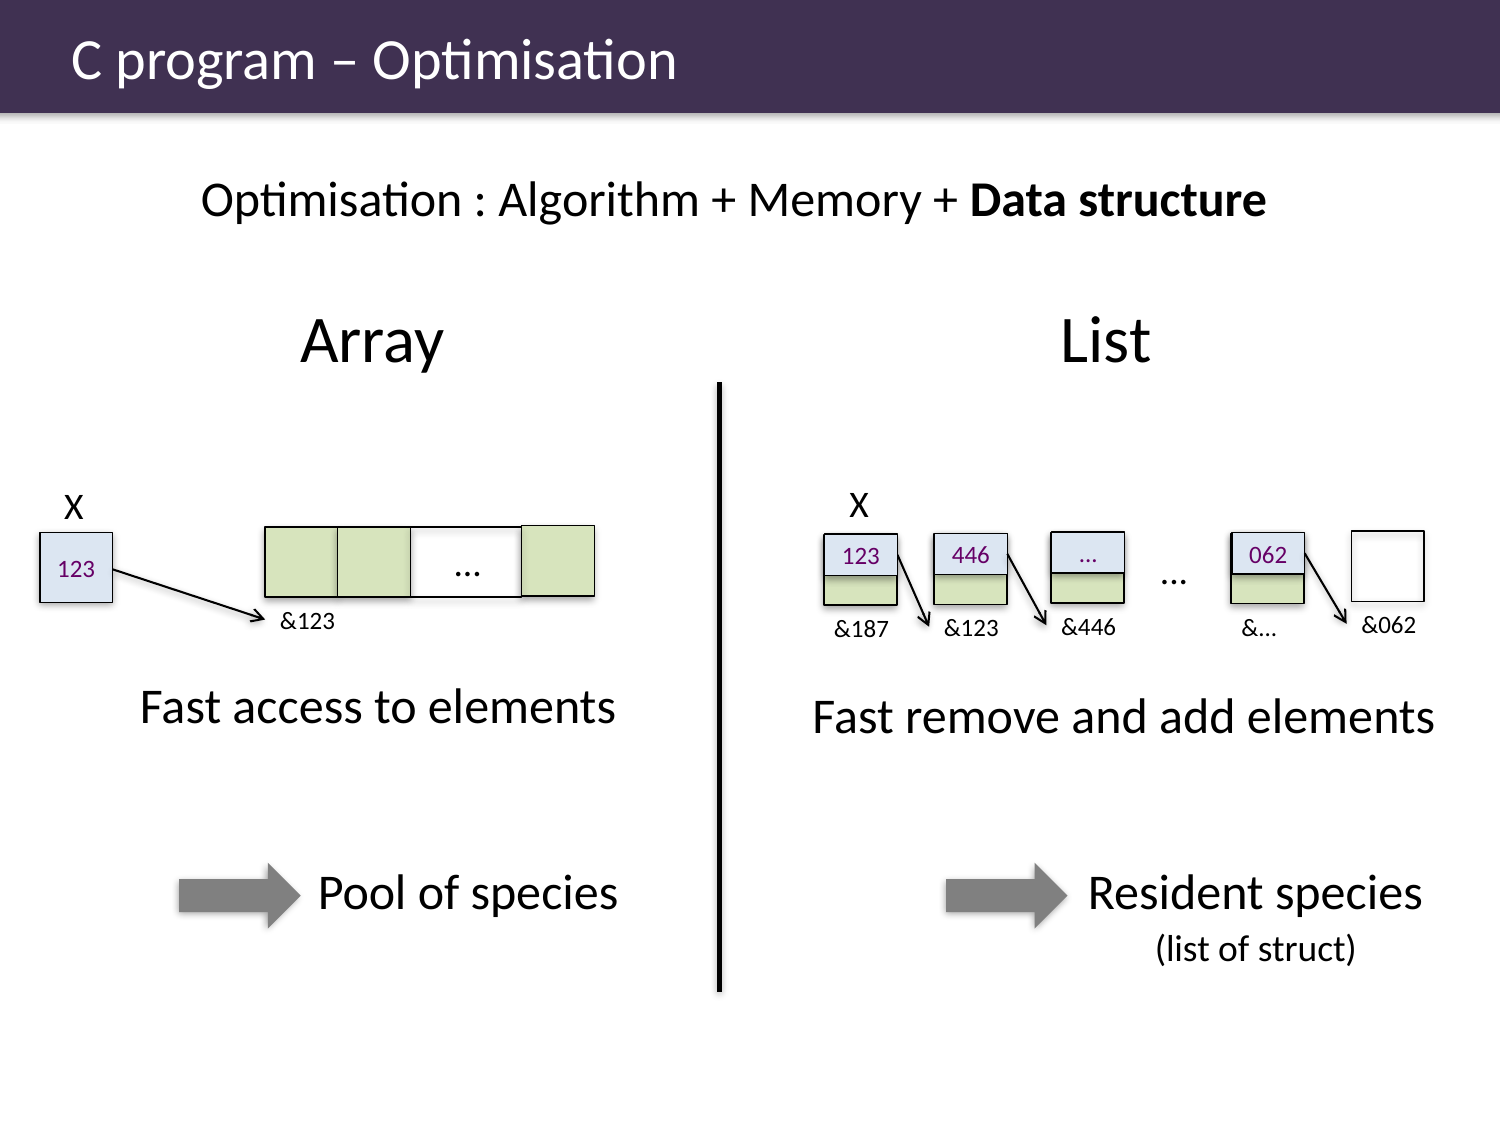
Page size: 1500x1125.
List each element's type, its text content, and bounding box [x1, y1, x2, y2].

text_box Optimisation : Algorithm + Memory + Data structure [186, 158, 1283, 234]
text_box List [1046, 288, 1167, 383]
text_box (list of struct) [1140, 916, 1372, 977]
text_box Fast access to elements [125, 665, 632, 741]
text_box Fast remove and add elements [797, 675, 1451, 751]
text_box Pool of species [303, 852, 634, 928]
text_box Resident species [1073, 852, 1439, 928]
text_box [945, 861, 1069, 930]
text_box C program – Optimisation [0, 0, 1500, 114]
text_box Array [285, 288, 460, 383]
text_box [818, 472, 1433, 651]
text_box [39, 474, 595, 643]
text_box [178, 861, 302, 930]
